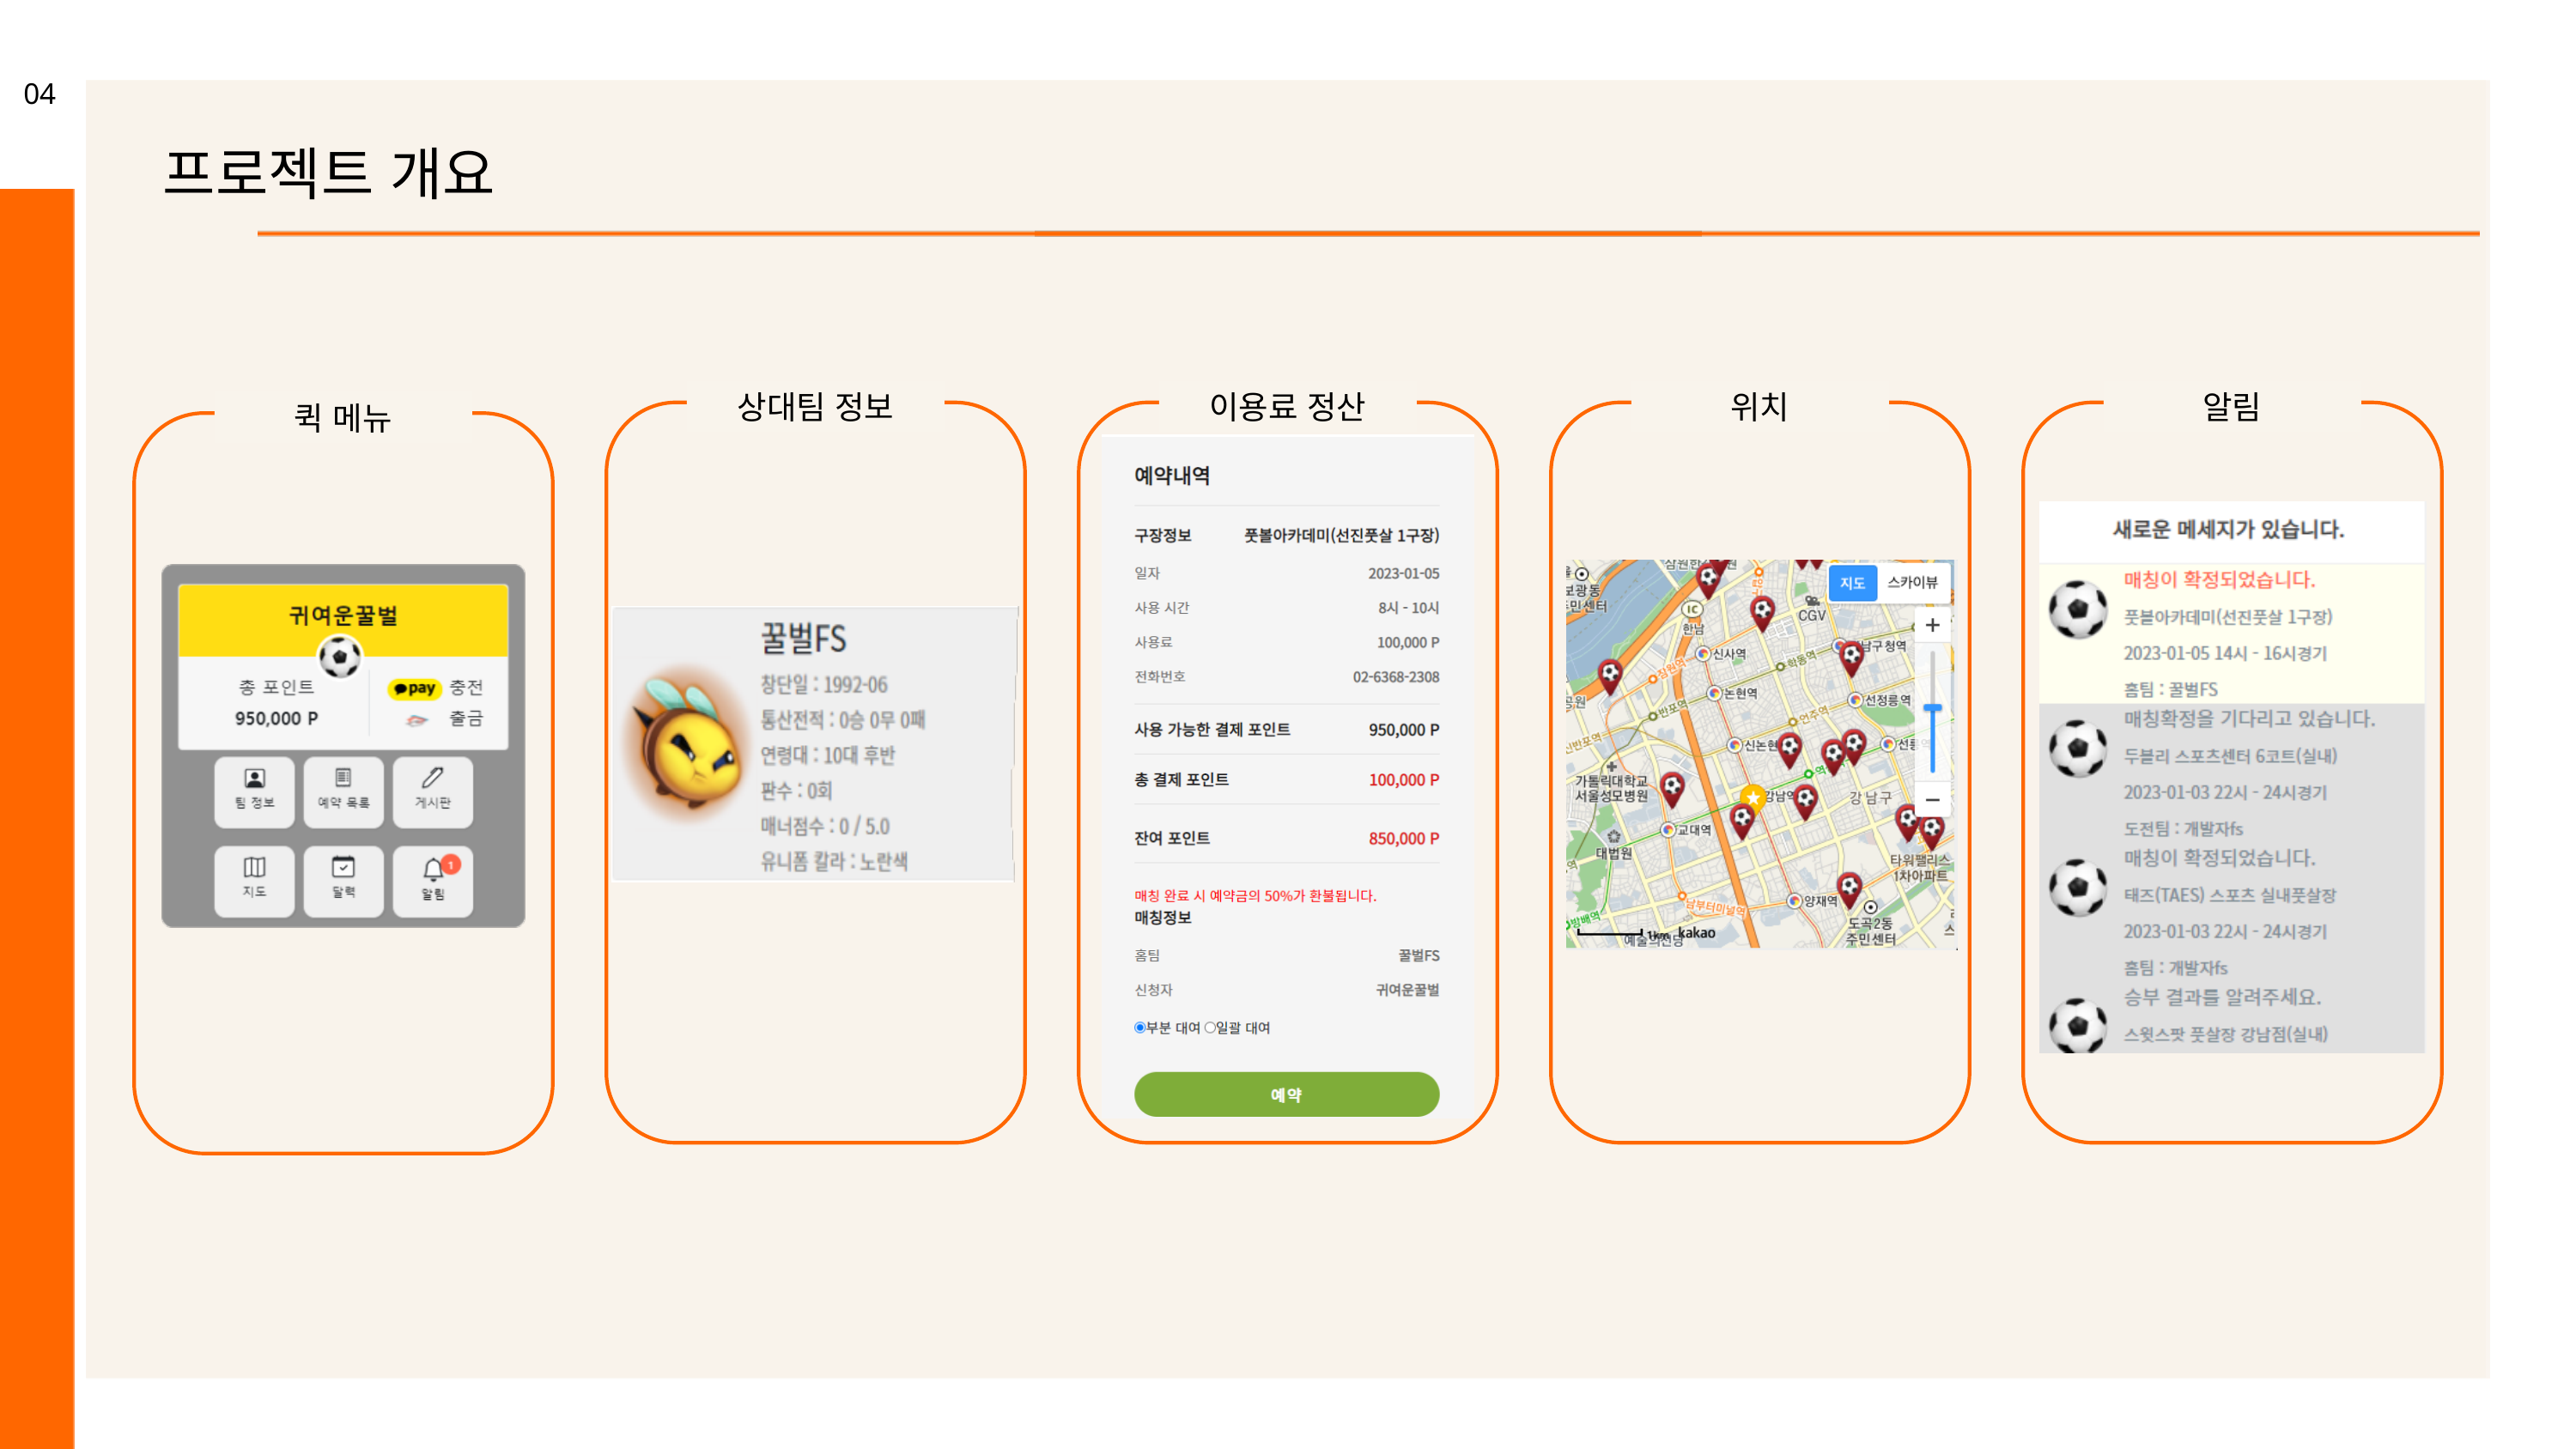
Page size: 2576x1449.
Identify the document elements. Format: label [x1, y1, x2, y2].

text_box [0, 69, 2491, 1449]
